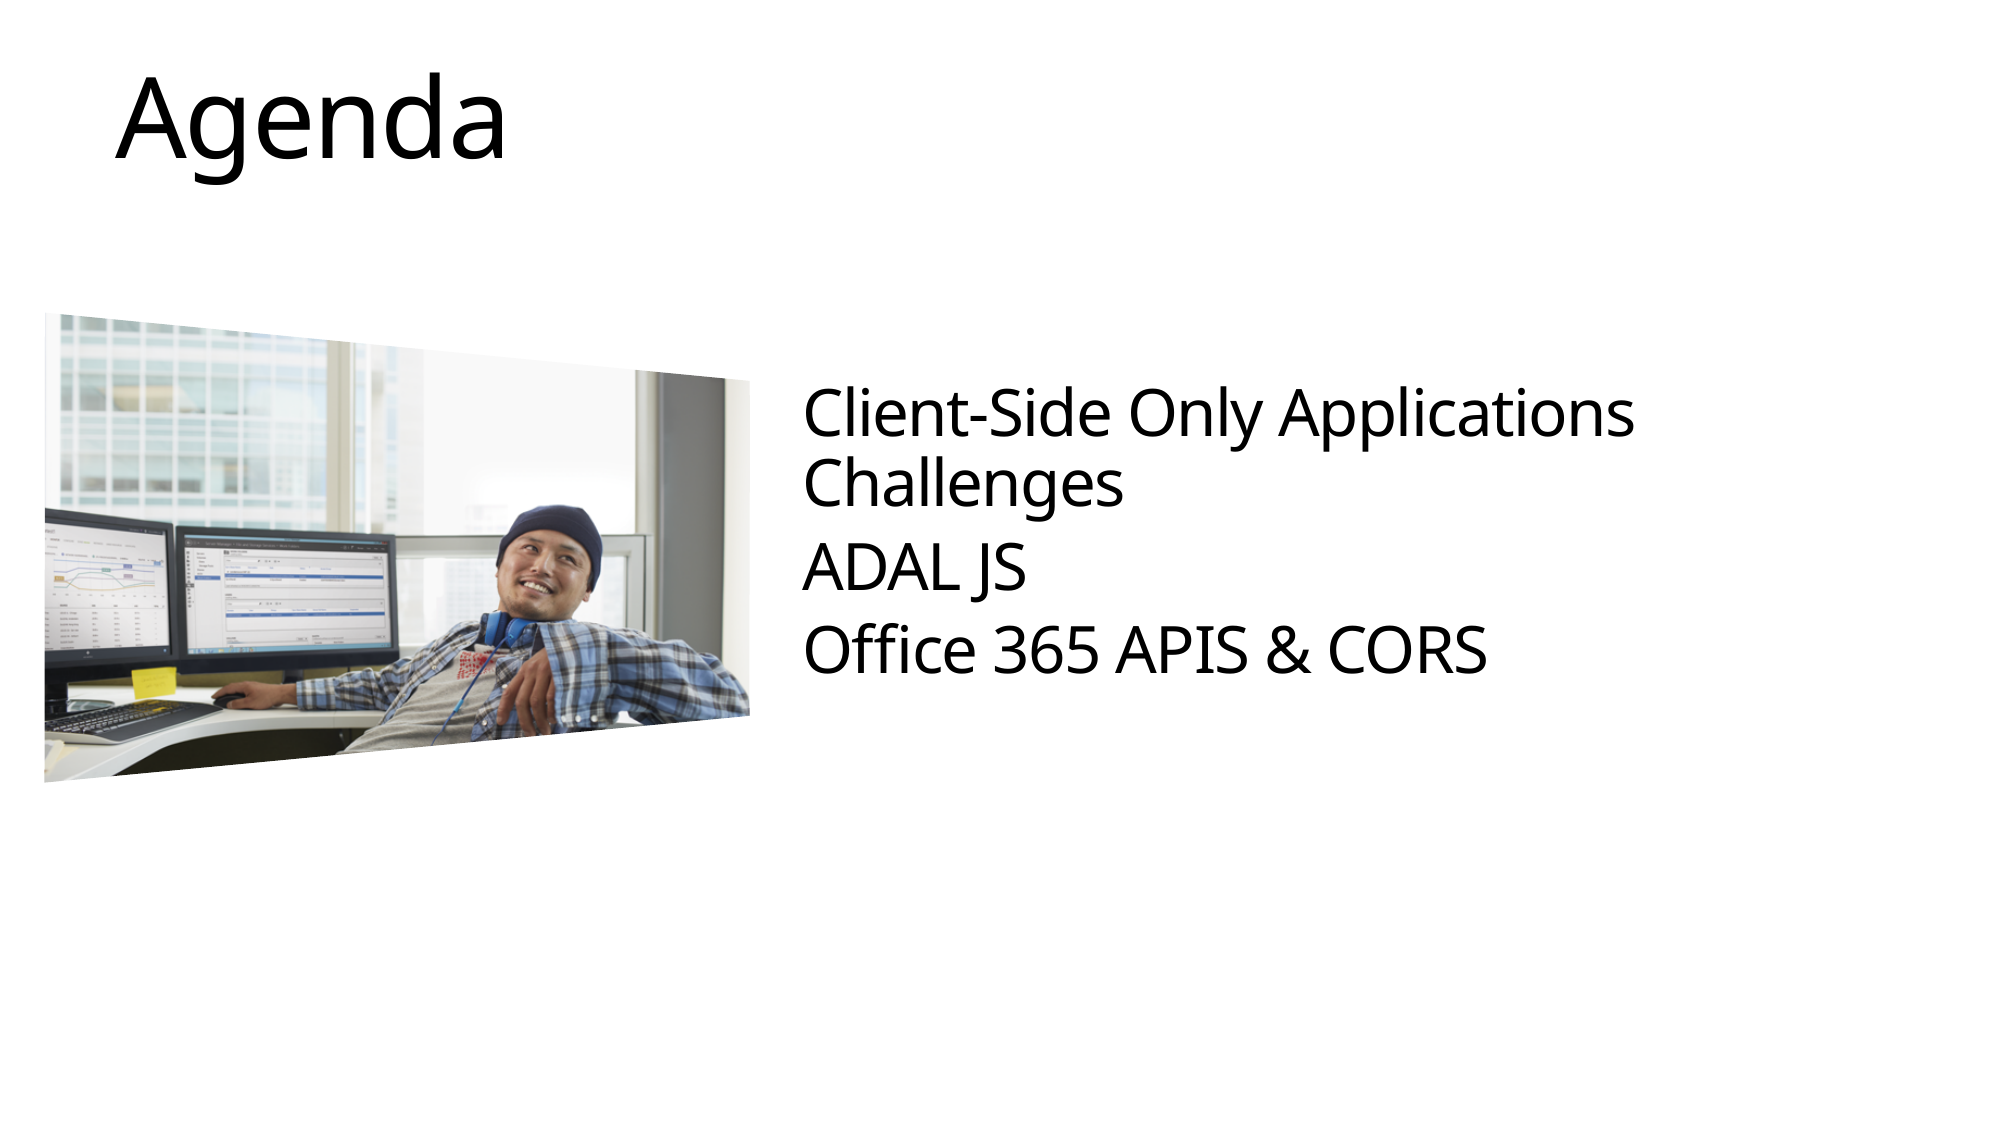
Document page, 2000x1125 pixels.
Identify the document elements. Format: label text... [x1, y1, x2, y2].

picture [44, 312, 751, 783]
title Agenda [85, 37, 1914, 161]
list Client-Side Only Applications Challenges ADAL JS Office 365 APIS & CORS [772, 297, 1949, 771]
